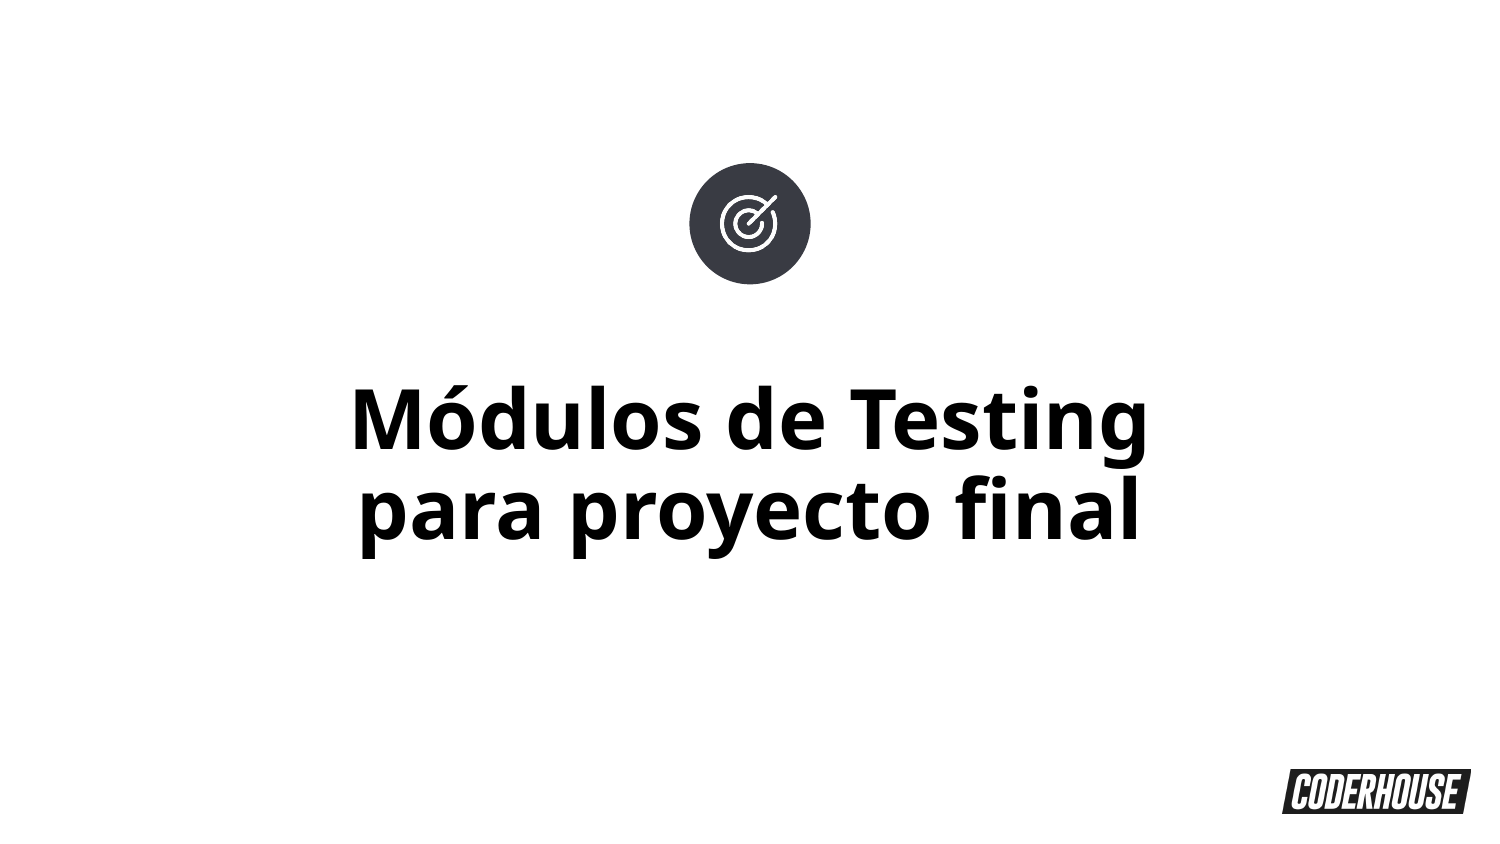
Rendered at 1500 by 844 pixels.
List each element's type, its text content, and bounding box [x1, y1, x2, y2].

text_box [689, 162, 811, 285]
picture [1281, 769, 1471, 814]
text_box Módulos de Testing para proyecto final [239, 362, 1261, 573]
